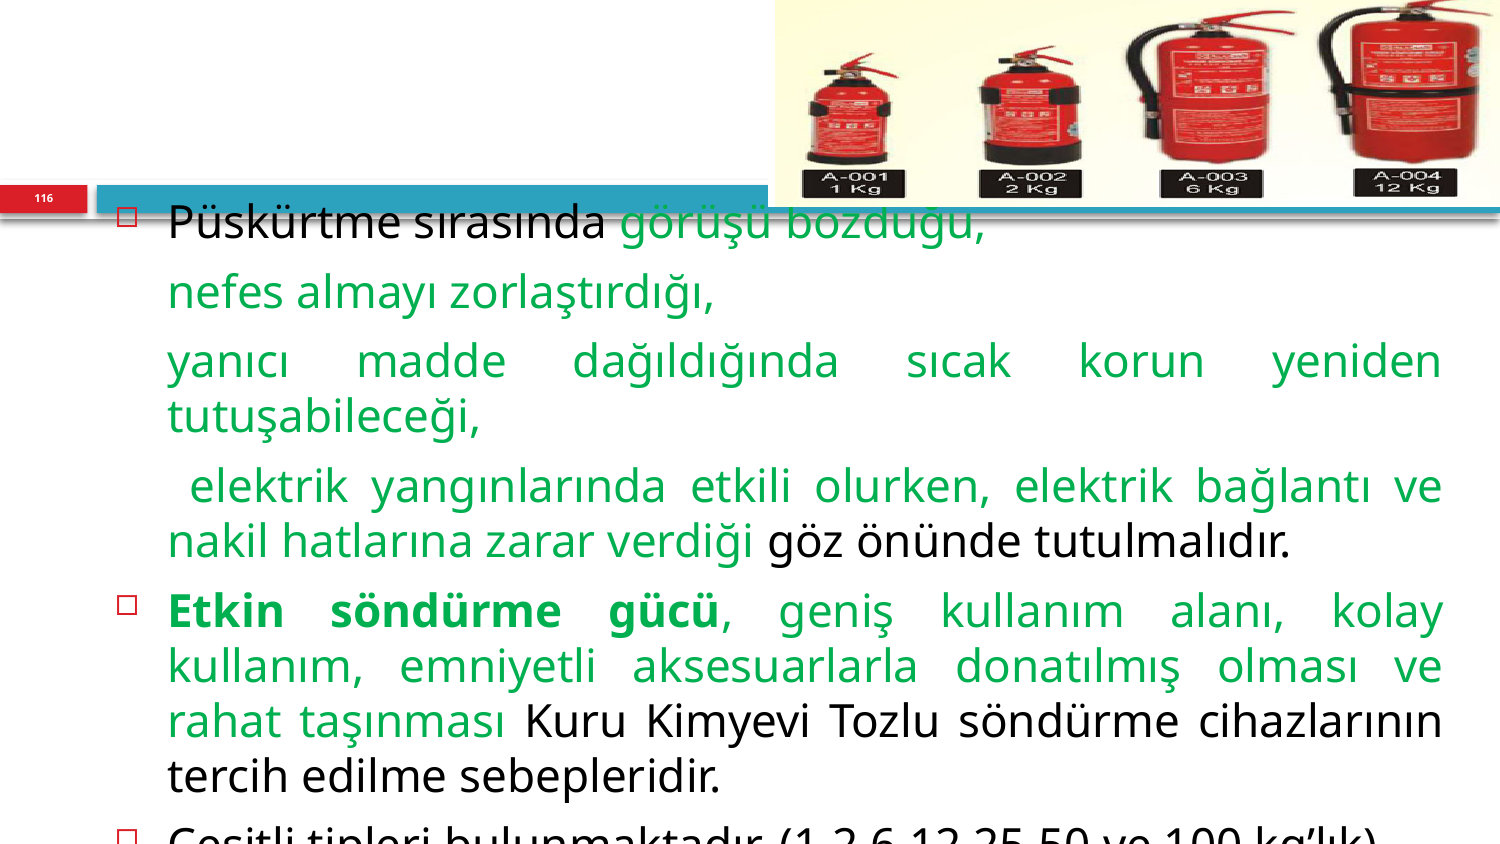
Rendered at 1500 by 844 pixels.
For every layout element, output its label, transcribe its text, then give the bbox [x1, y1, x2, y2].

list Püskürtme sırasında görüşü bozduğu, nefes almayı zorlaştırdığı, yanıcı madde dağıldığında sıcak korun yeniden tutuşabileceği, elektrik yangınlarında etkili olurken, elektrik bağlantı ve nakil hatlarına zarar verdiği göz önünde tutulmalıdır. Etkin söndürme gücü, geniş kullanım alanı, kolay kullanım, emniyetli aksesuarlarla donatılmış olması ve rahat taşınması Kuru Kimyevi Tozlu söndürme cihazlarının tercih edilme sebepleridir. Çeşitli tipleri bulunmaktadır. (1,2,6,12,25,50,ve 100 kg’lık) [100, 185, 1460, 788]
slide_number 116 [0, 184, 88, 215]
list [99, 221, 1459, 824]
picture [768, 0, 1500, 208]
